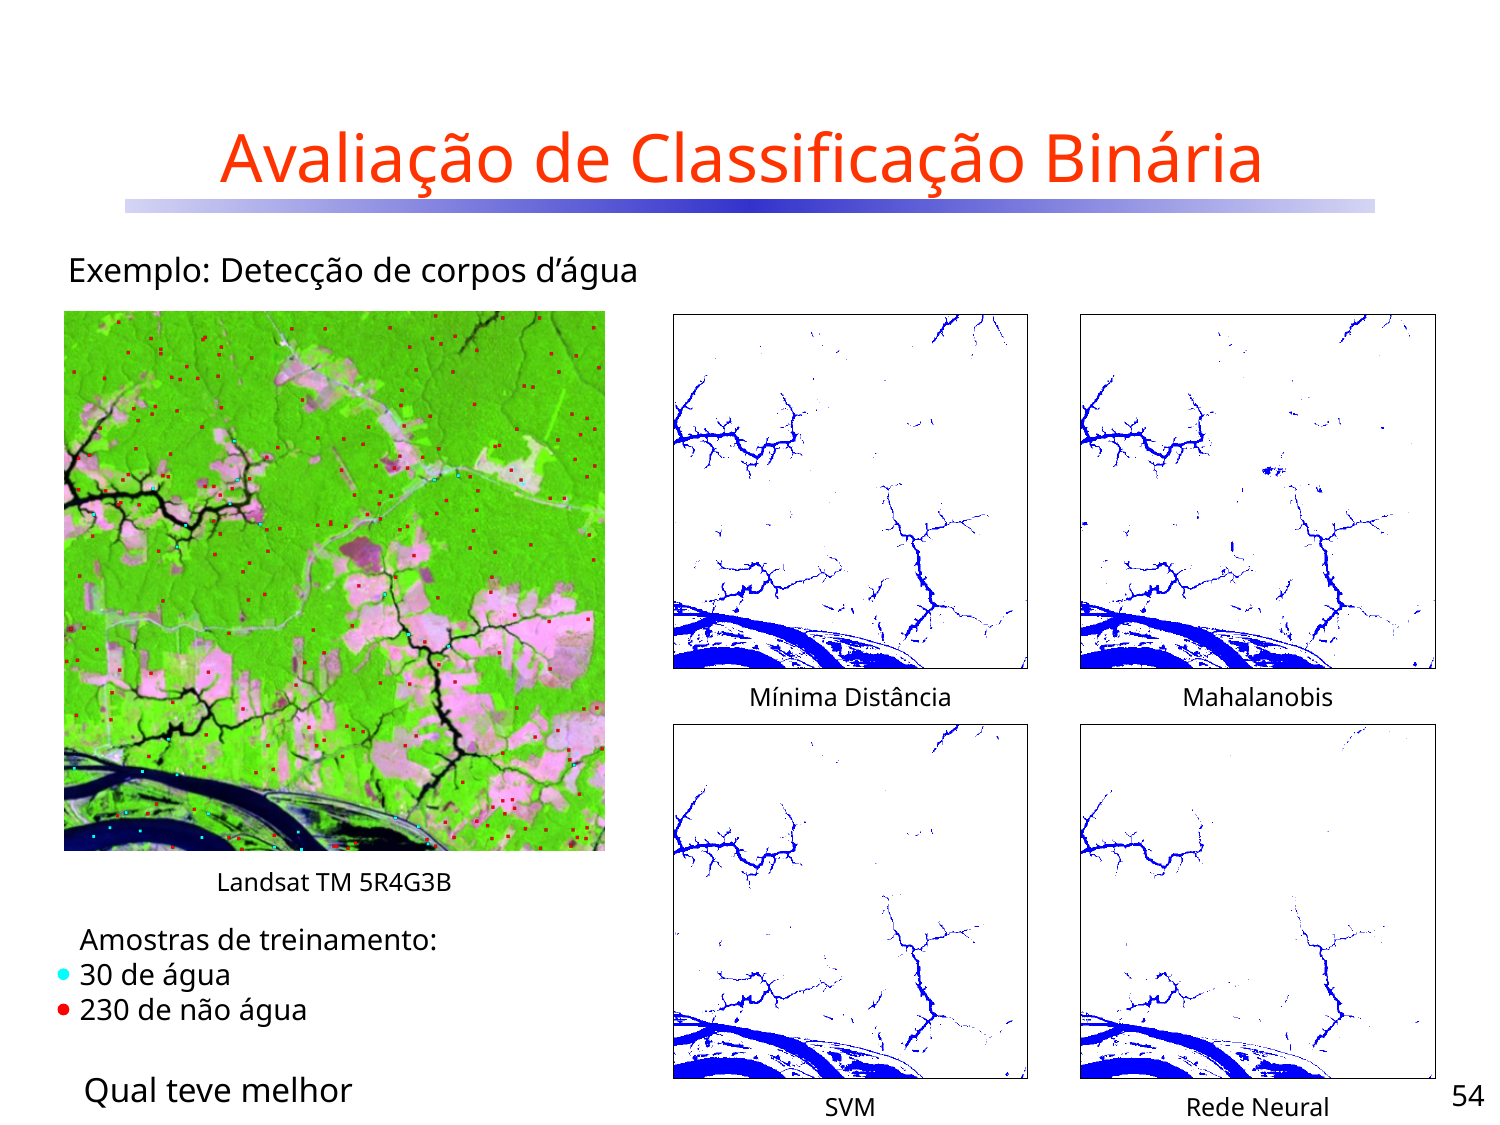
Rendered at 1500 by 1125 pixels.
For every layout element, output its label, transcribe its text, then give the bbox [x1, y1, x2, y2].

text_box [673, 723, 1028, 1125]
title Avaliação de Classificação Binária [49, 99, 1438, 213]
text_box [1080, 723, 1436, 1125]
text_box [1080, 314, 1436, 720]
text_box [64, 857, 605, 929]
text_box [57, 913, 593, 1036]
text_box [673, 314, 1028, 720]
text_box Qual teve melhor desempenho? [68, 1041, 597, 1125]
slide_number 54 [1440, 1049, 1500, 1125]
picture [64, 311, 605, 851]
text_box Exemplo: Detecção de corpos d’água [53, 221, 1436, 297]
